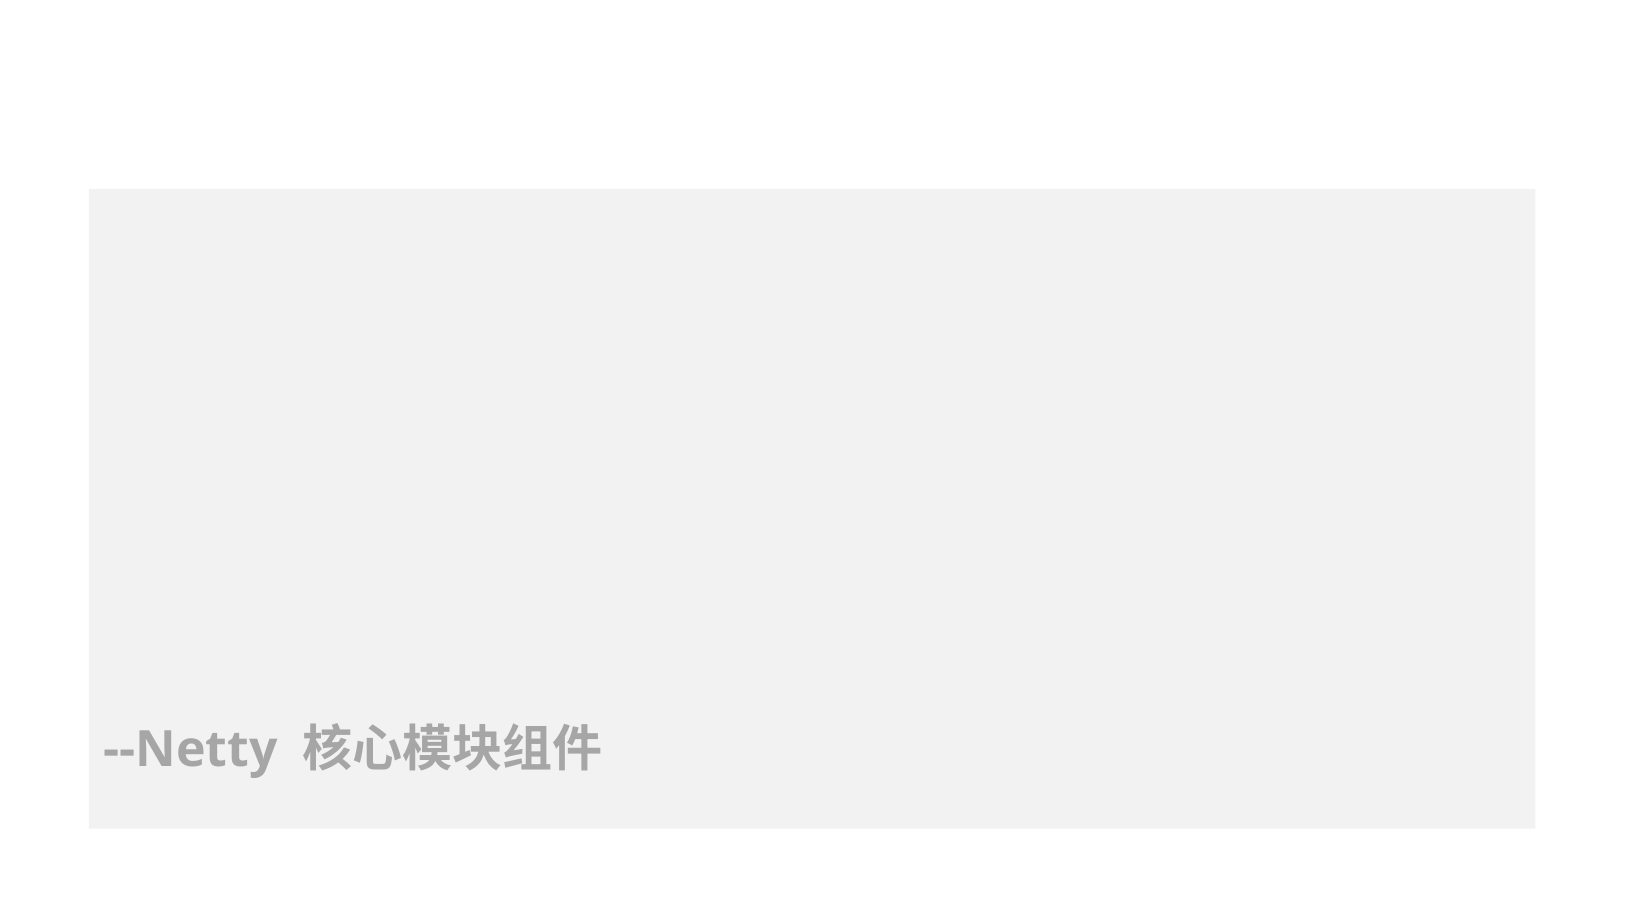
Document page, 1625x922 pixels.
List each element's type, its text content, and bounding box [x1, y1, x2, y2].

text_box --Netty 核心模块组件 [88, 188, 1536, 829]
